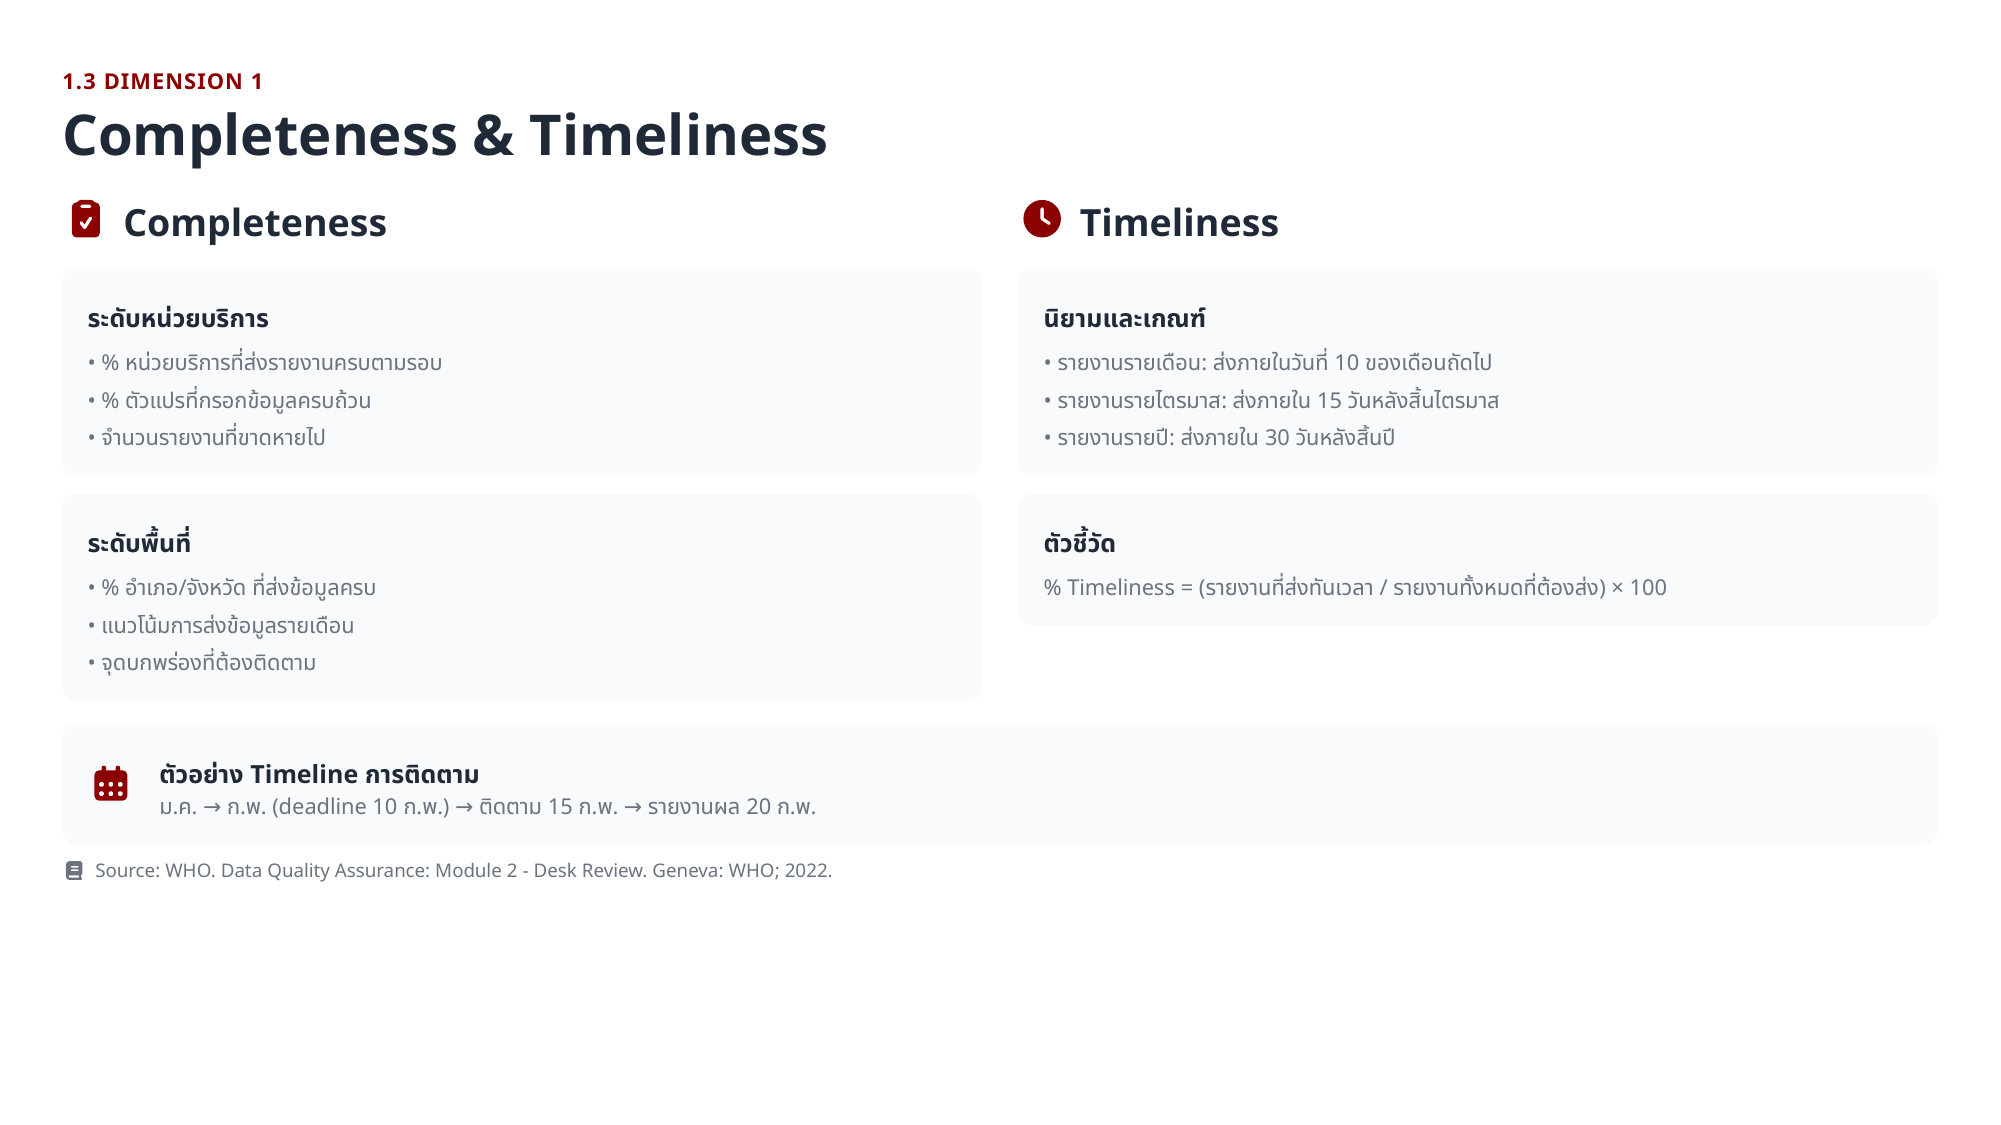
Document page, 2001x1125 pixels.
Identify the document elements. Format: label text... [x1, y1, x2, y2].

text_box ตัวชี้วัด [1043, 518, 1925, 557]
text_box Timeliness [1079, 193, 1957, 244]
text_box [62, 493, 982, 701]
text_box [1023, 199, 1061, 238]
text_box ระดับพื้นที่ [87, 518, 969, 557]
text_box [1018, 268, 1938, 476]
text_box [94, 765, 128, 801]
text_box [62, 268, 982, 476]
text_box • แนวโน้มการส่งข้อมูลรายเดือน [87, 606, 968, 638]
text_box [1018, 493, 1938, 626]
text_box • จำนวนรายงานที่ขาดหายไป [87, 418, 968, 450]
text_box Completeness & Timeliness [62, 106, 1966, 169]
text_box Source: WHO. Data Quality Assurance: Module 2 - Desk Review. Geneva: WHO; 2022. [95, 856, 1947, 882]
text_box • รายงานรายเดือน: ส่งภายในวันที่ 10 ของเดือนถัดไป [1043, 343, 1924, 375]
text_box • รายงานรายไตรมาส: ส่งภายใน 15 วันหลังสิ้นไตรมาส [1043, 381, 1924, 413]
text_box [65, 861, 83, 880]
text_box • % อำเภอ/จังหวัด ที่ส่งข้อมูลครบ [87, 568, 968, 600]
text_box • จุดบกพร่องที่ต้องติดตาม [87, 643, 968, 675]
text_box [71, 199, 100, 238]
text_box • รายงานรายปี: ส่งภายใน 30 วันหลังสิ้นปี [1043, 418, 1924, 450]
text_box • % ตัวแปรที่กรอกข้อมูลครบถ้วน [87, 381, 968, 413]
text_box • % หน่วยบริการที่ส่งรายงานครบตามรอบ [87, 343, 968, 375]
text_box 1.3 DIMENSION 1 [62, 62, 1949, 94]
text_box ม.ค. → ก.พ. (deadline 10 ก.พ.) → ติดตาม 15 ก.พ. → รายงานผล 20 ก.พ. [159, 787, 839, 819]
text_box ตัวอย่าง Timeline การติดตาม [159, 750, 841, 788]
text_box นิยามและเกณฑ์ [1043, 293, 1925, 332]
text_box [62, 724, 1938, 844]
text_box ระดับหน่วยบริการ [87, 293, 969, 332]
text_box Completeness [123, 193, 1000, 244]
text_box % Timeliness = (รายงานที่ส่งทันเวลา / รายงานทั้งหมดที่ต้องส่ง) × 100 [1043, 568, 1924, 600]
